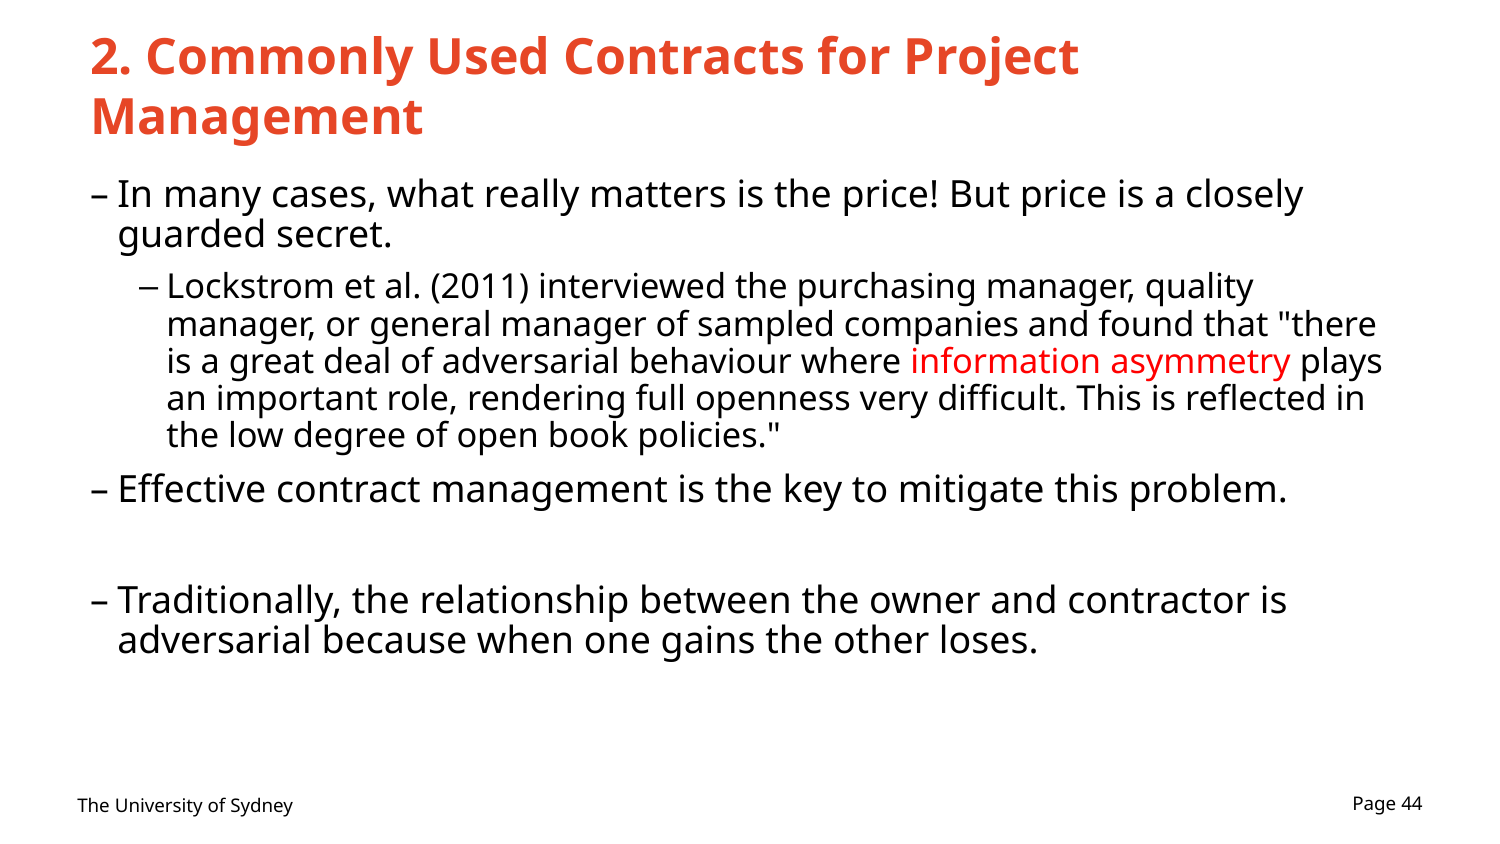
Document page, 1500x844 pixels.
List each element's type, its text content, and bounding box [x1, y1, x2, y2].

title 2. Commonly Used Contracts for Project Management [75, 14, 1425, 155]
list In many cases, what really matters is the price! But price is a closely guarded secret. Lockstrom et al. (2011) interviewed the purchasing manager, quality manager, or general manager of sampled companies and found that "there is a great deal of adversarial behaviour where information asymmetry plays an important role, rendering full openness very difficult. This is reflected in the low degree of open book policies." Effective contract management is the key to mitigate this problem. Traditionally, the relationship between the owner and contractor is adversarial because when one gains the other loses. [75, 167, 1425, 754]
